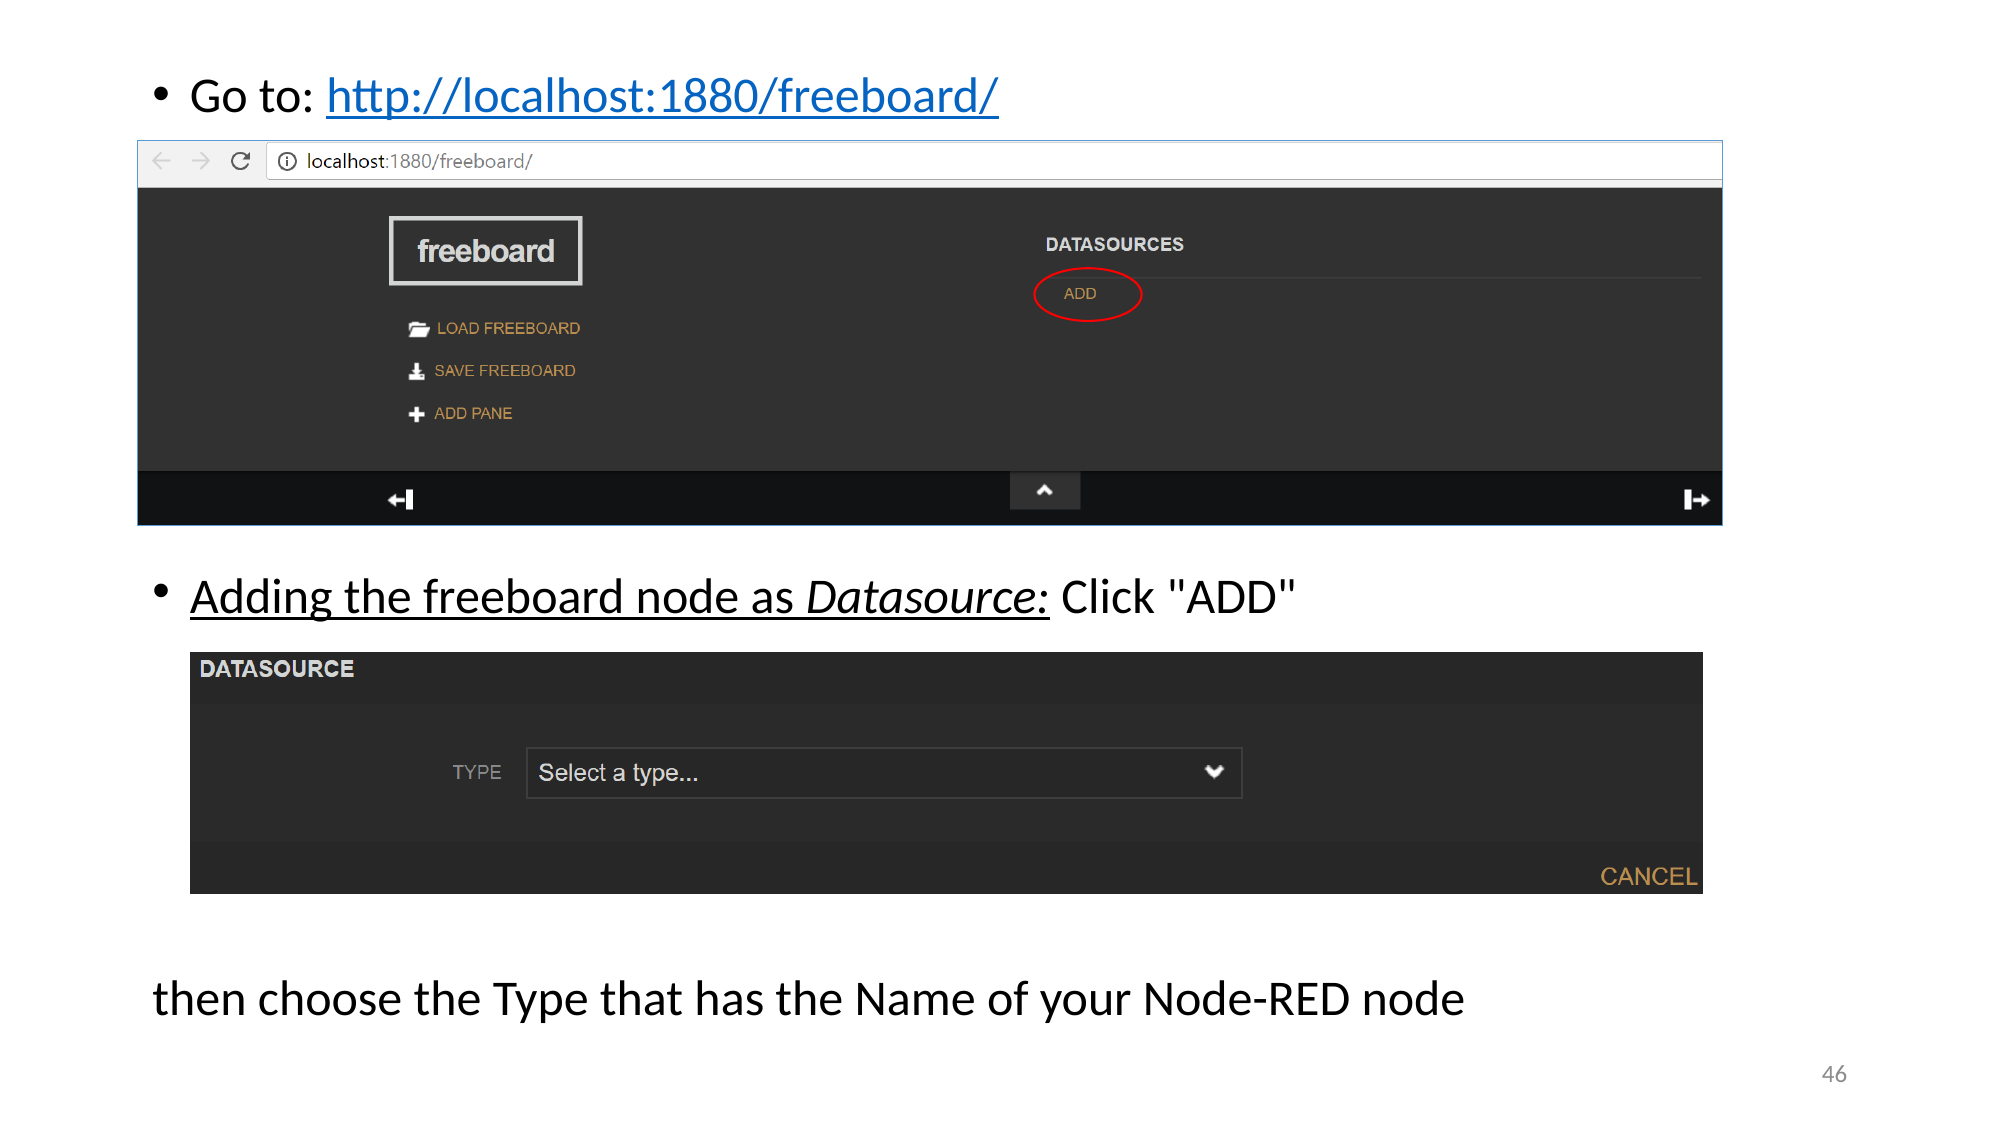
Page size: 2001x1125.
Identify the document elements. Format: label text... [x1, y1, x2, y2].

slide_number 46 [1412, 1042, 1863, 1103]
list Go to: http://localhost:1880/freeboard/ Adding the freeboard node as Datasource: Click "ADD" then choose the Type that has the Name of your Node-RED node [137, 61, 1863, 1091]
picture [137, 140, 1724, 526]
picture [190, 652, 1703, 895]
